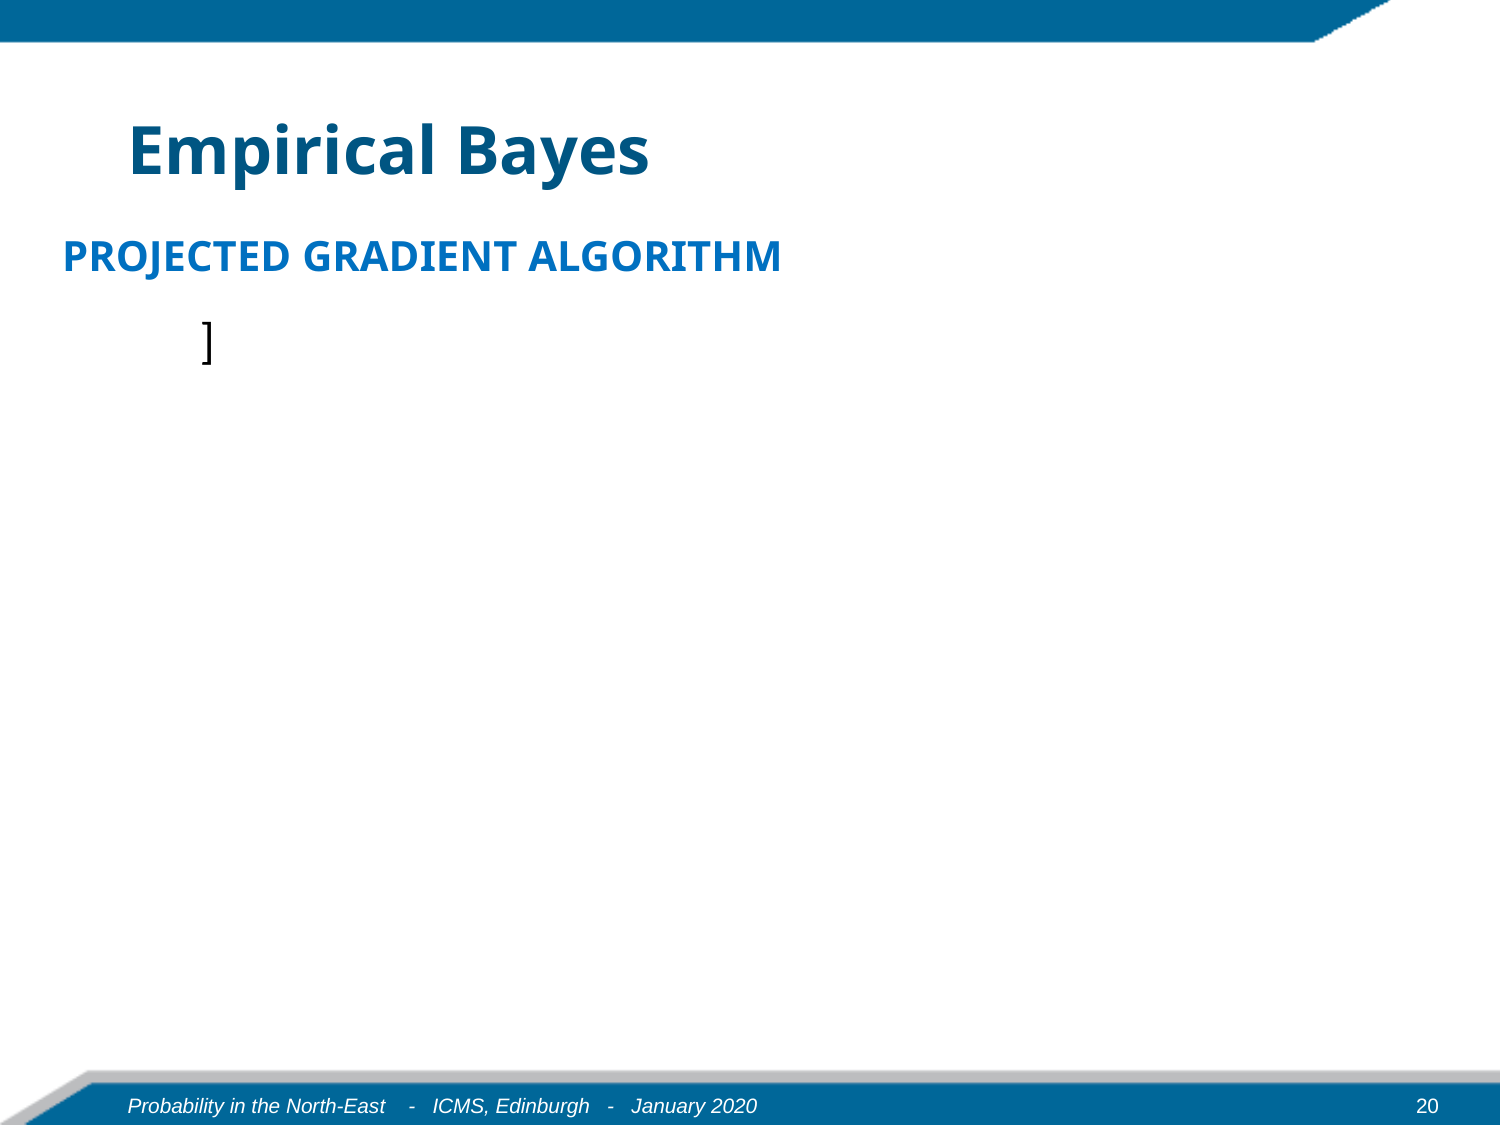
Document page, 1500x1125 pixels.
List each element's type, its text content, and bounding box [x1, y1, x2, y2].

text_box PROJECTED GRADIENT ALGORITHM [35, 221, 810, 287]
picture [0, 0, 1500, 1125]
slide_number 20 [1401, 1075, 1500, 1125]
title Empirical Bayes [112, 99, 1388, 288]
